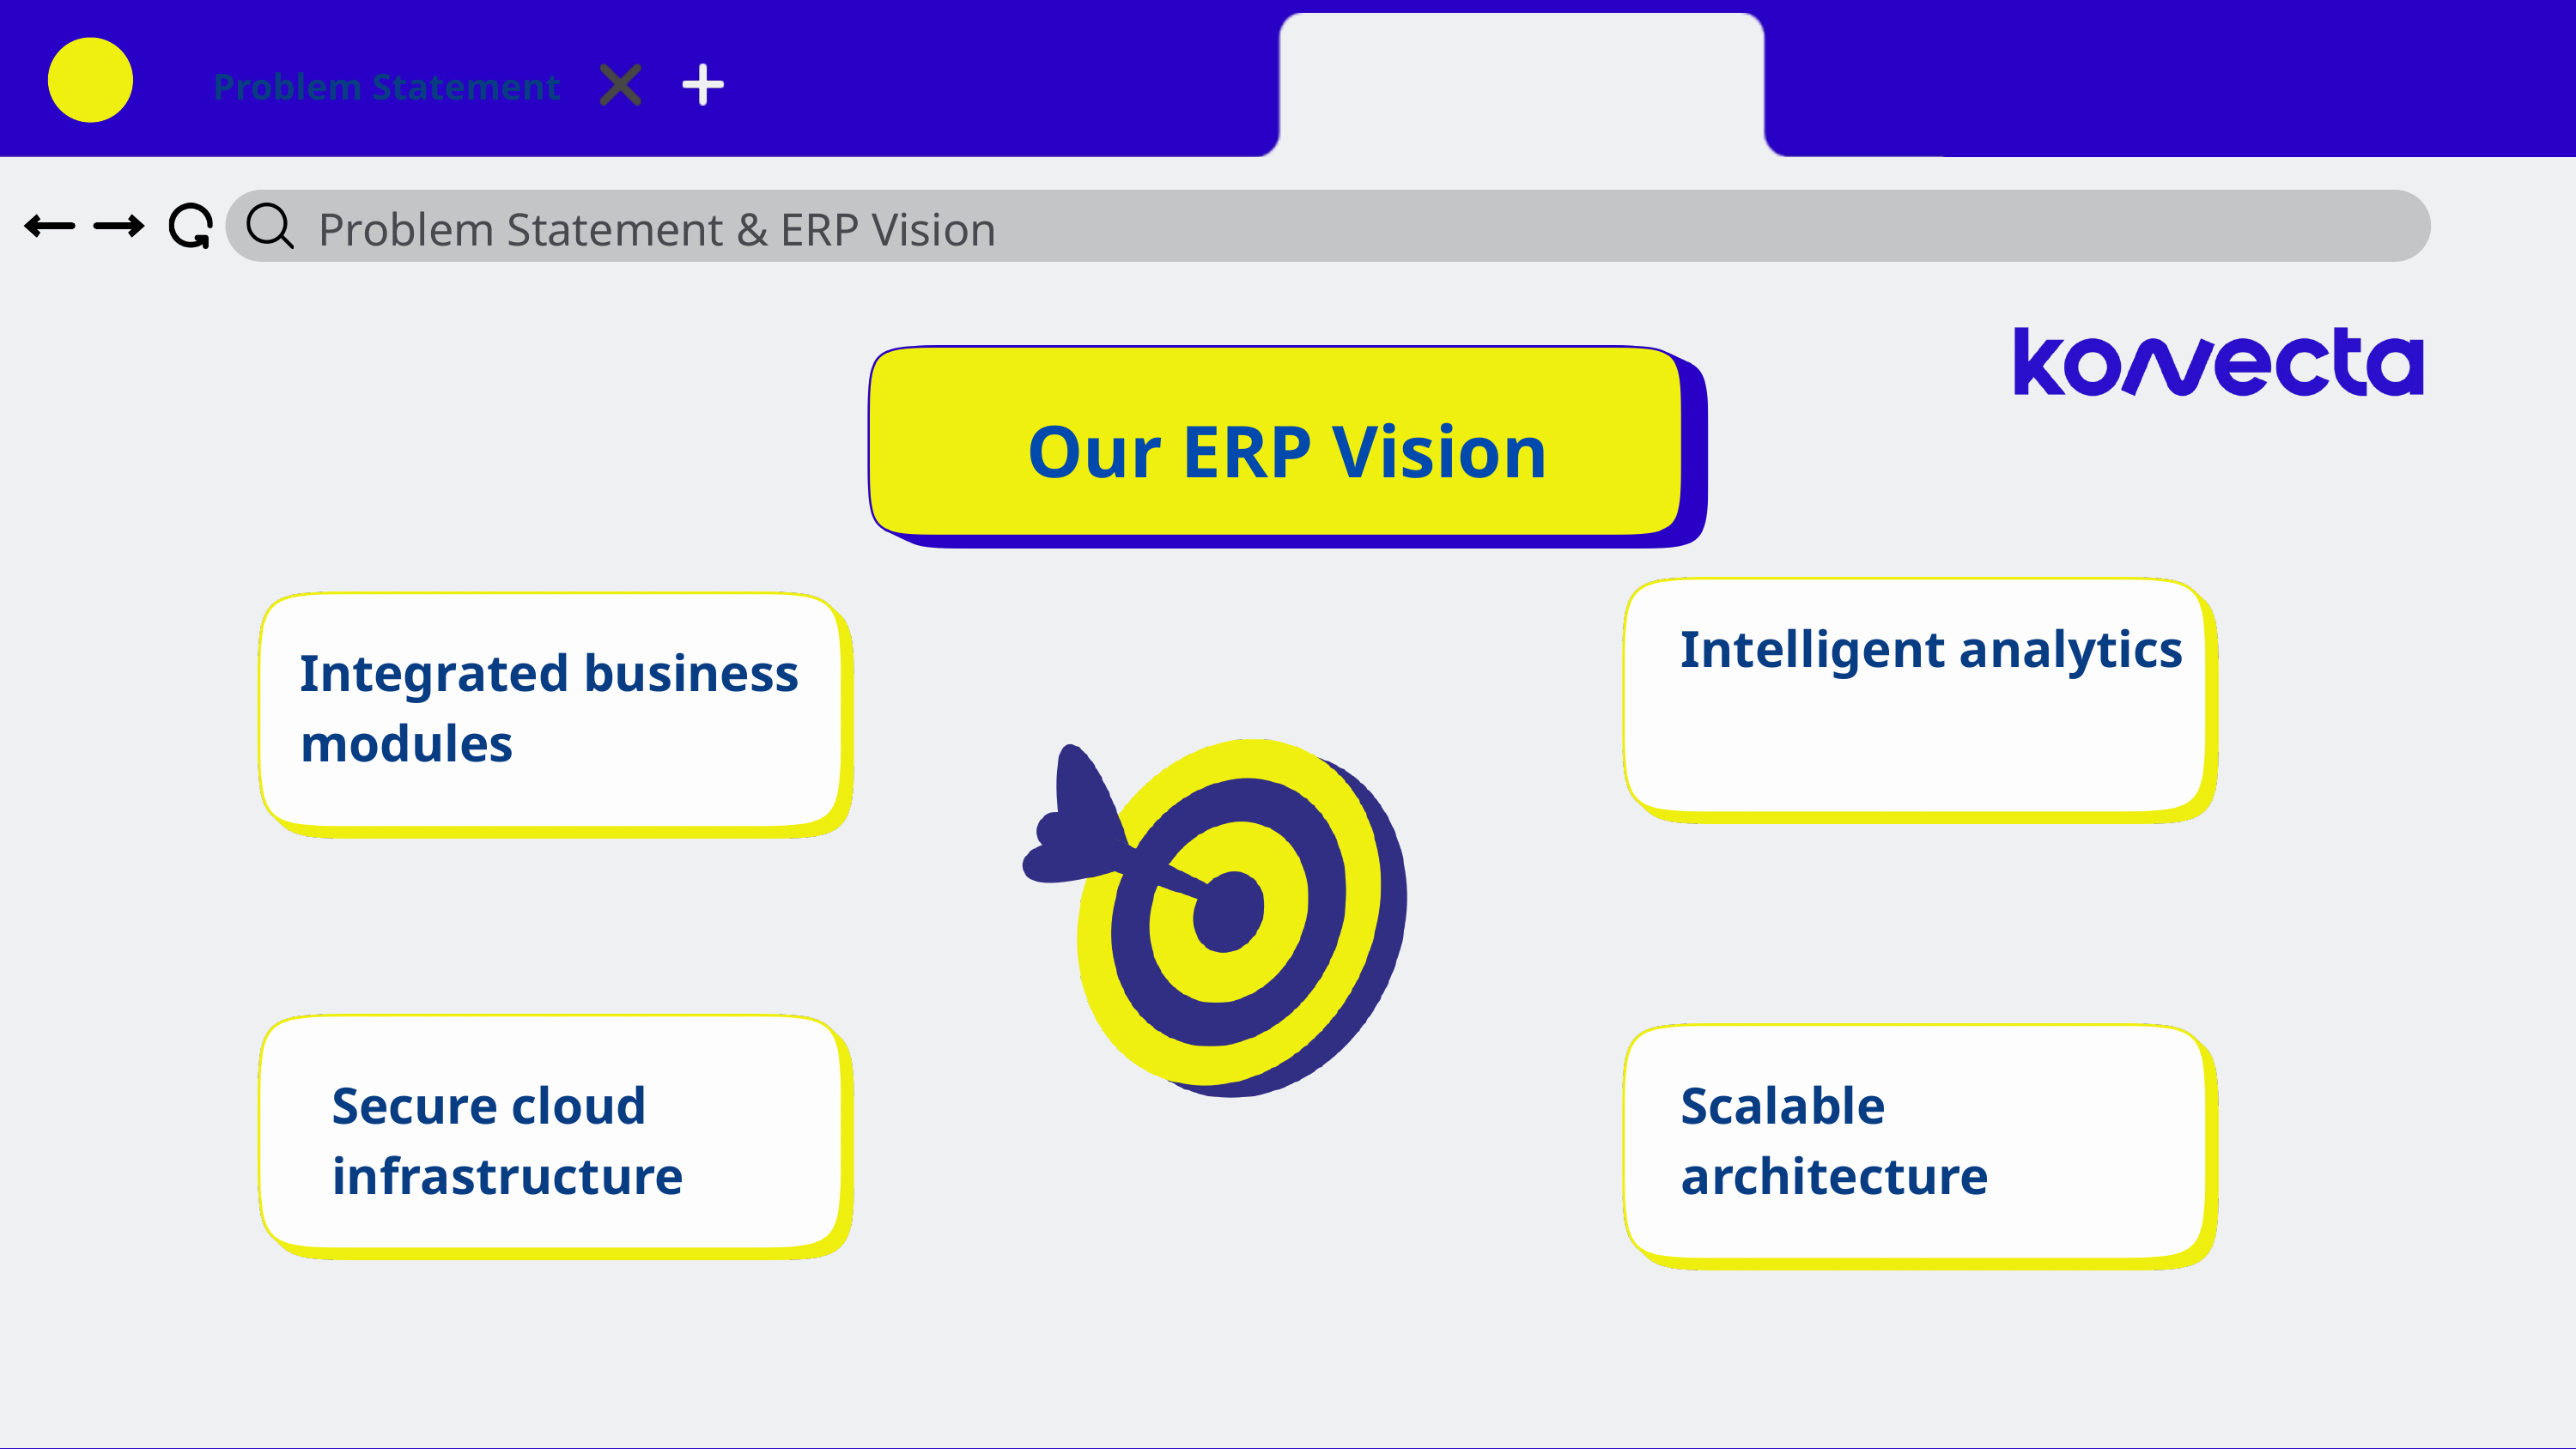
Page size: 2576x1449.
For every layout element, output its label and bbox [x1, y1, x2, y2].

text_box [225, 189, 2432, 263]
text_box [47, 37, 134, 123]
text_box [0, 13, 2576, 1449]
